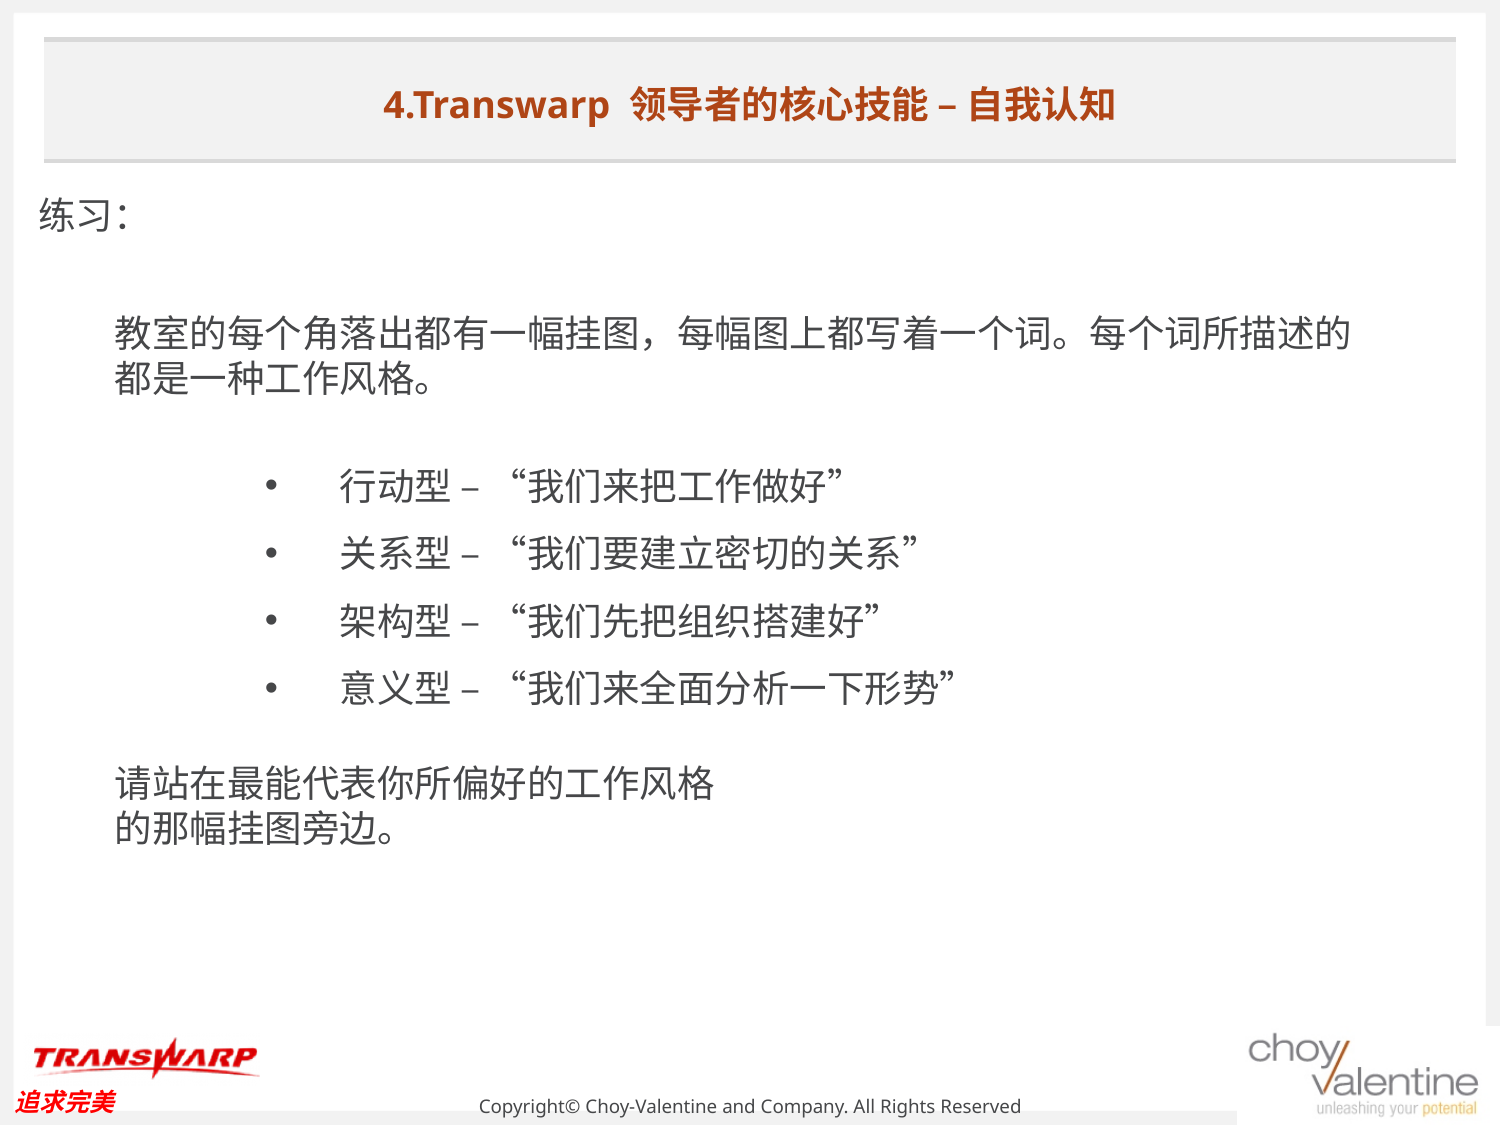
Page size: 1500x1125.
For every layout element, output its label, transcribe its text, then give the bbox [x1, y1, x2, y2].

text_box 教室的每个角落出都有一幅挂图，每幅图上都写着一个词。每个词所描述的都是一种工作风格。 行动型 – “我们来把工作做好” 关系型 – “我们要建立密切的关系” 架构型 – “我们先把组织搭建好” 意义型 – “我们来全面分析一下形势” 请站在最能代表你所偏好的工作风格 的那幅挂图旁边。 [100, 302, 1400, 858]
picture [0, 0, 1500, 1125]
title 4.Transwarp 领导者的核心技能 – 自我认知 [49, 44, 1451, 163]
text_box 练习： [23, 184, 302, 245]
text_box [0, 1033, 331, 1125]
